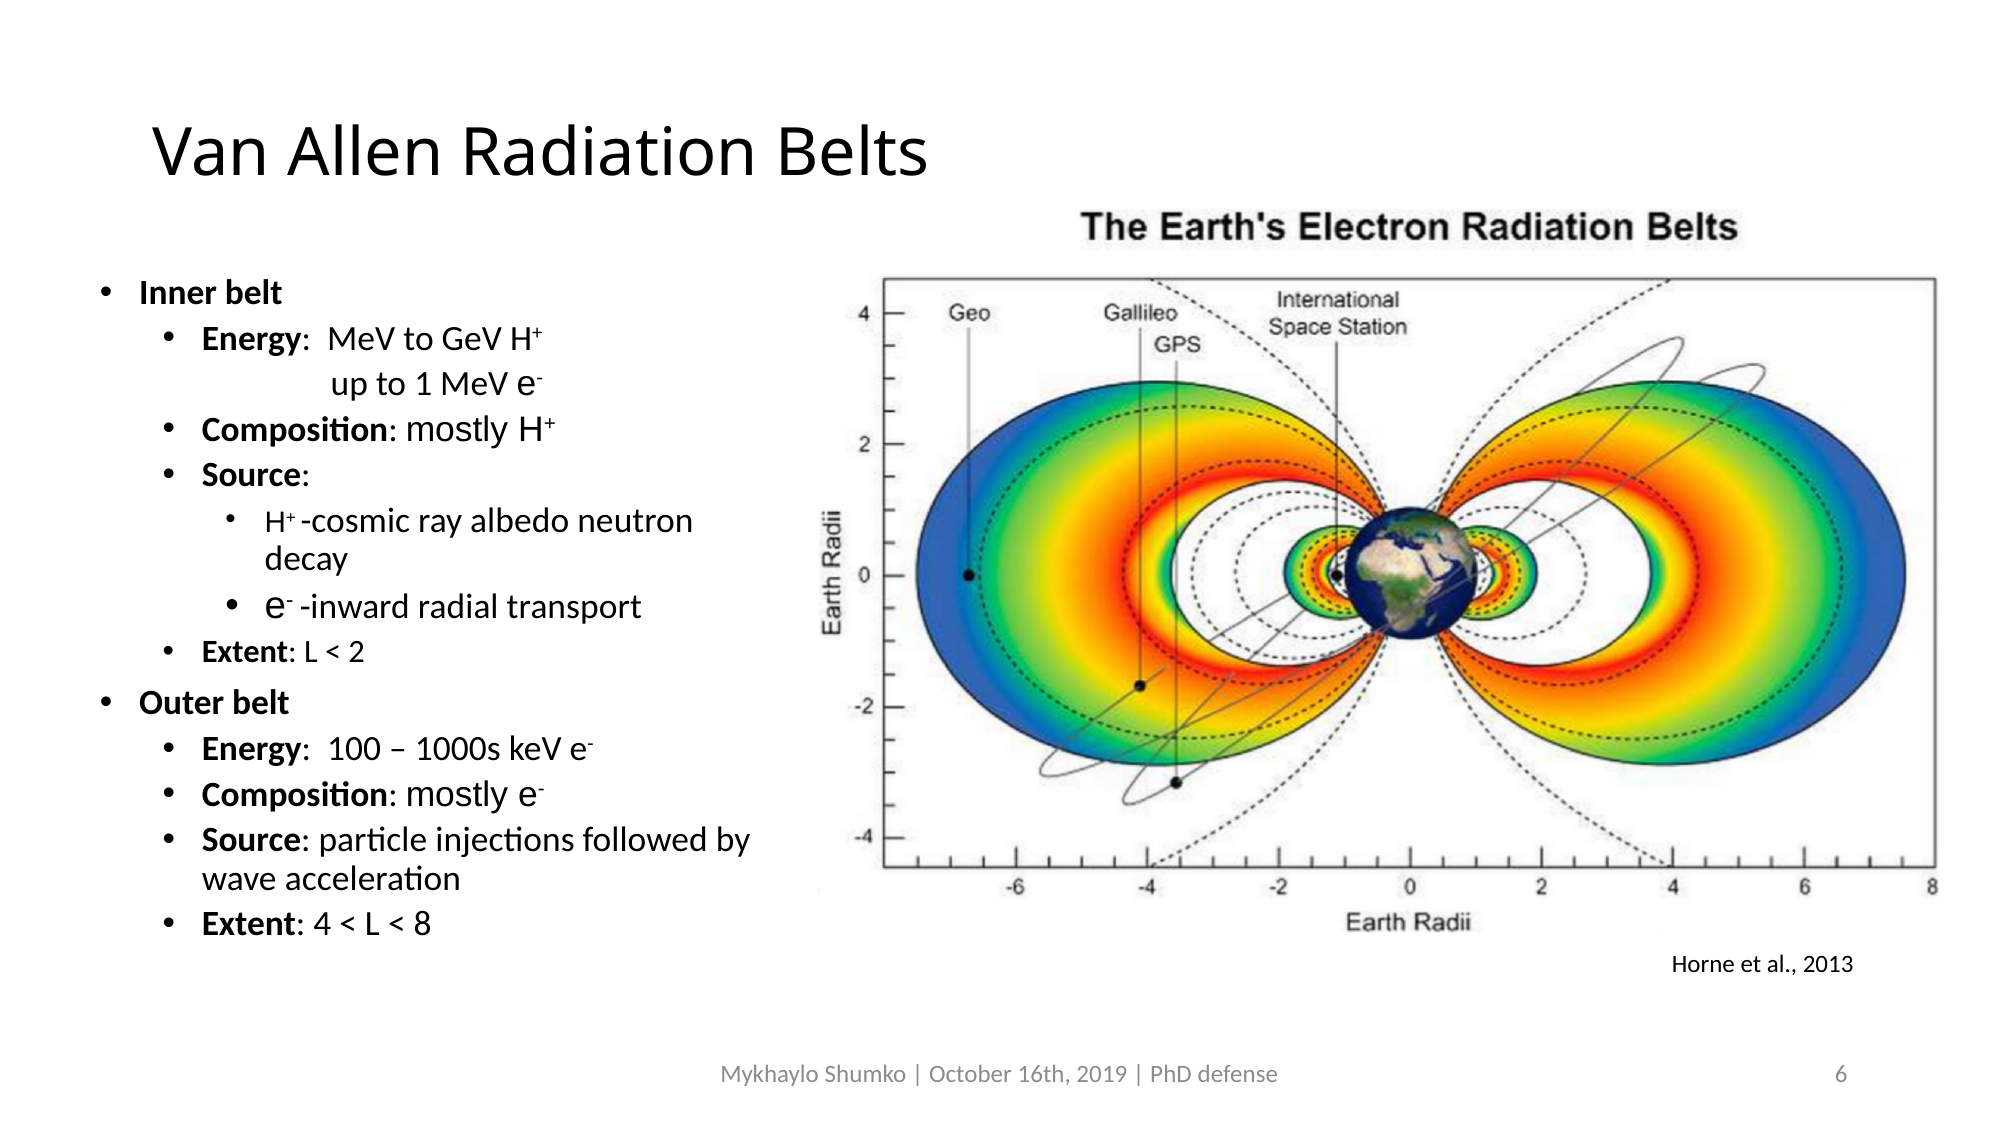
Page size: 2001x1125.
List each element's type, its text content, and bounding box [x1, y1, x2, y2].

footer Mykhaylo Shumko | October 16th, 2019 | PhD defense [662, 1042, 1338, 1103]
text_box Horne et al., 2013 [1656, 939, 1903, 985]
slide_number 6 [1412, 1042, 1863, 1103]
list Inner belt Energy: MeV to GeV H+ up to 1 MeV e- Composition: mostly H+ Source: H+ -cosmic ray albedo neutron decay e- -inward radial transport Extent: L < 2 Outer belt Energy: 100 – 1000s keV e- Composition: mostly e- Source: particle injections followed by wave acceleration Extent: 4 < L < 8 [85, 266, 797, 959]
title Van Allen Radiation Belts [137, 75, 1773, 198]
picture [811, 197, 1946, 936]
